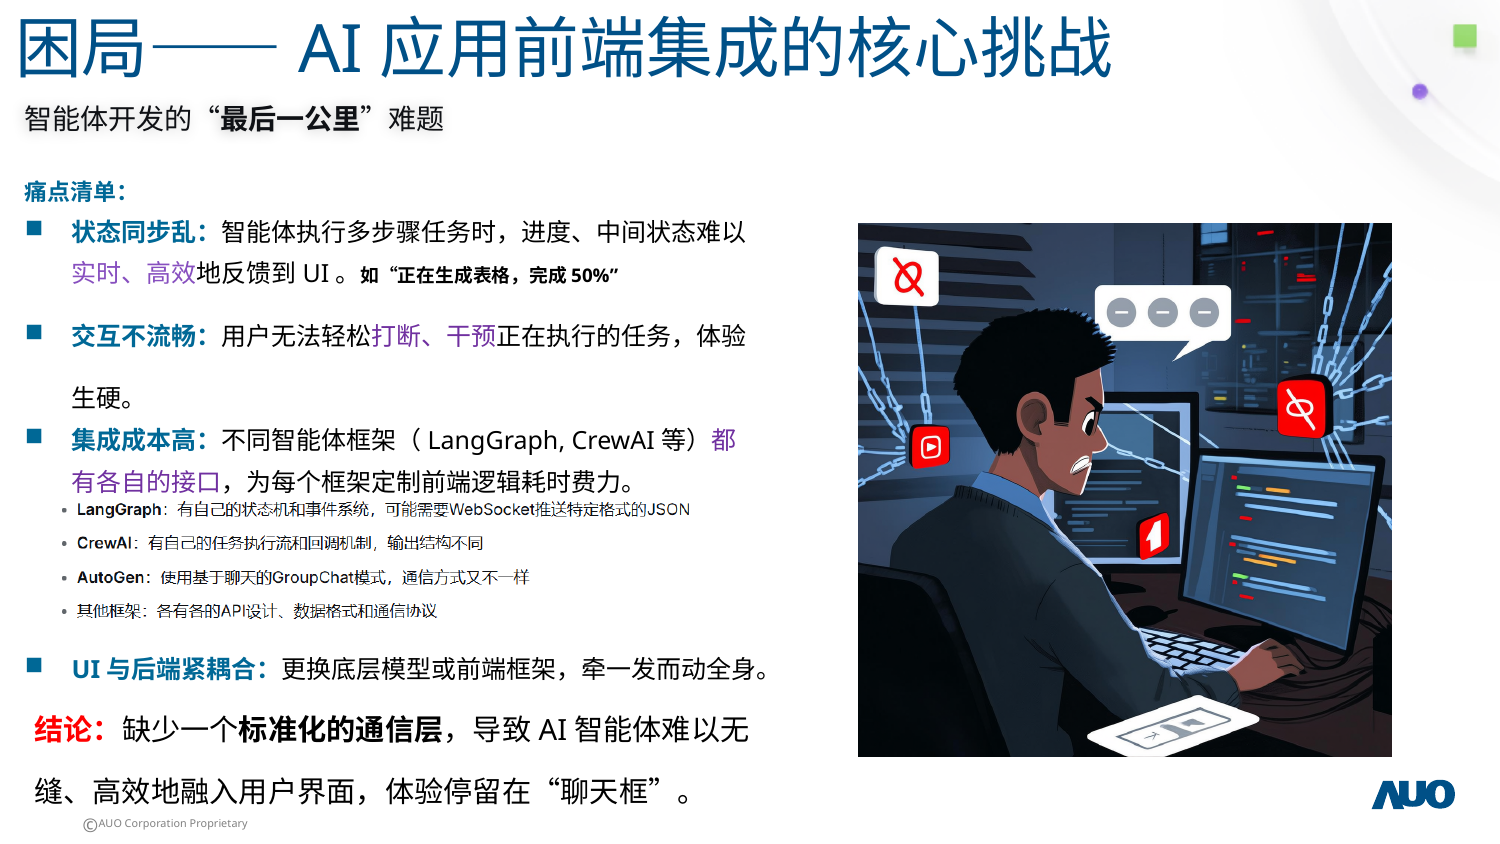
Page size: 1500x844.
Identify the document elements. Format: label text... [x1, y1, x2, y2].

picture [858, 0, 1500, 757]
text_box 智能体开发的“最后一公里”难题 [9, 94, 1140, 143]
text_box 痛点清单： 状态同步乱：智能体执行多步骤任务时，进度、中间状态难以实时、高效地反馈到UI。如“正在生成表格，完成50%” 交互不流畅：用户无法轻松打断、干预正在执行的任务，体验生硬。 集成成本高：不同智能体框架（LangGraph, CrewAI等）都有各自的接口，为每个框架定制前端逻辑耗时费力。 UI与后端紧耦合：更换底层模型或前端框架，牵一发而动全身。 结论：缺少一个标准化的通信层，导致AI智能体难以无缝、高效地融入用户界面，体验停留在“聊天框”。 [9, 134, 774, 844]
picture [55, 497, 696, 625]
title 困局——AI应用前端集成的核心挑战 [0, 7, 1392, 182]
